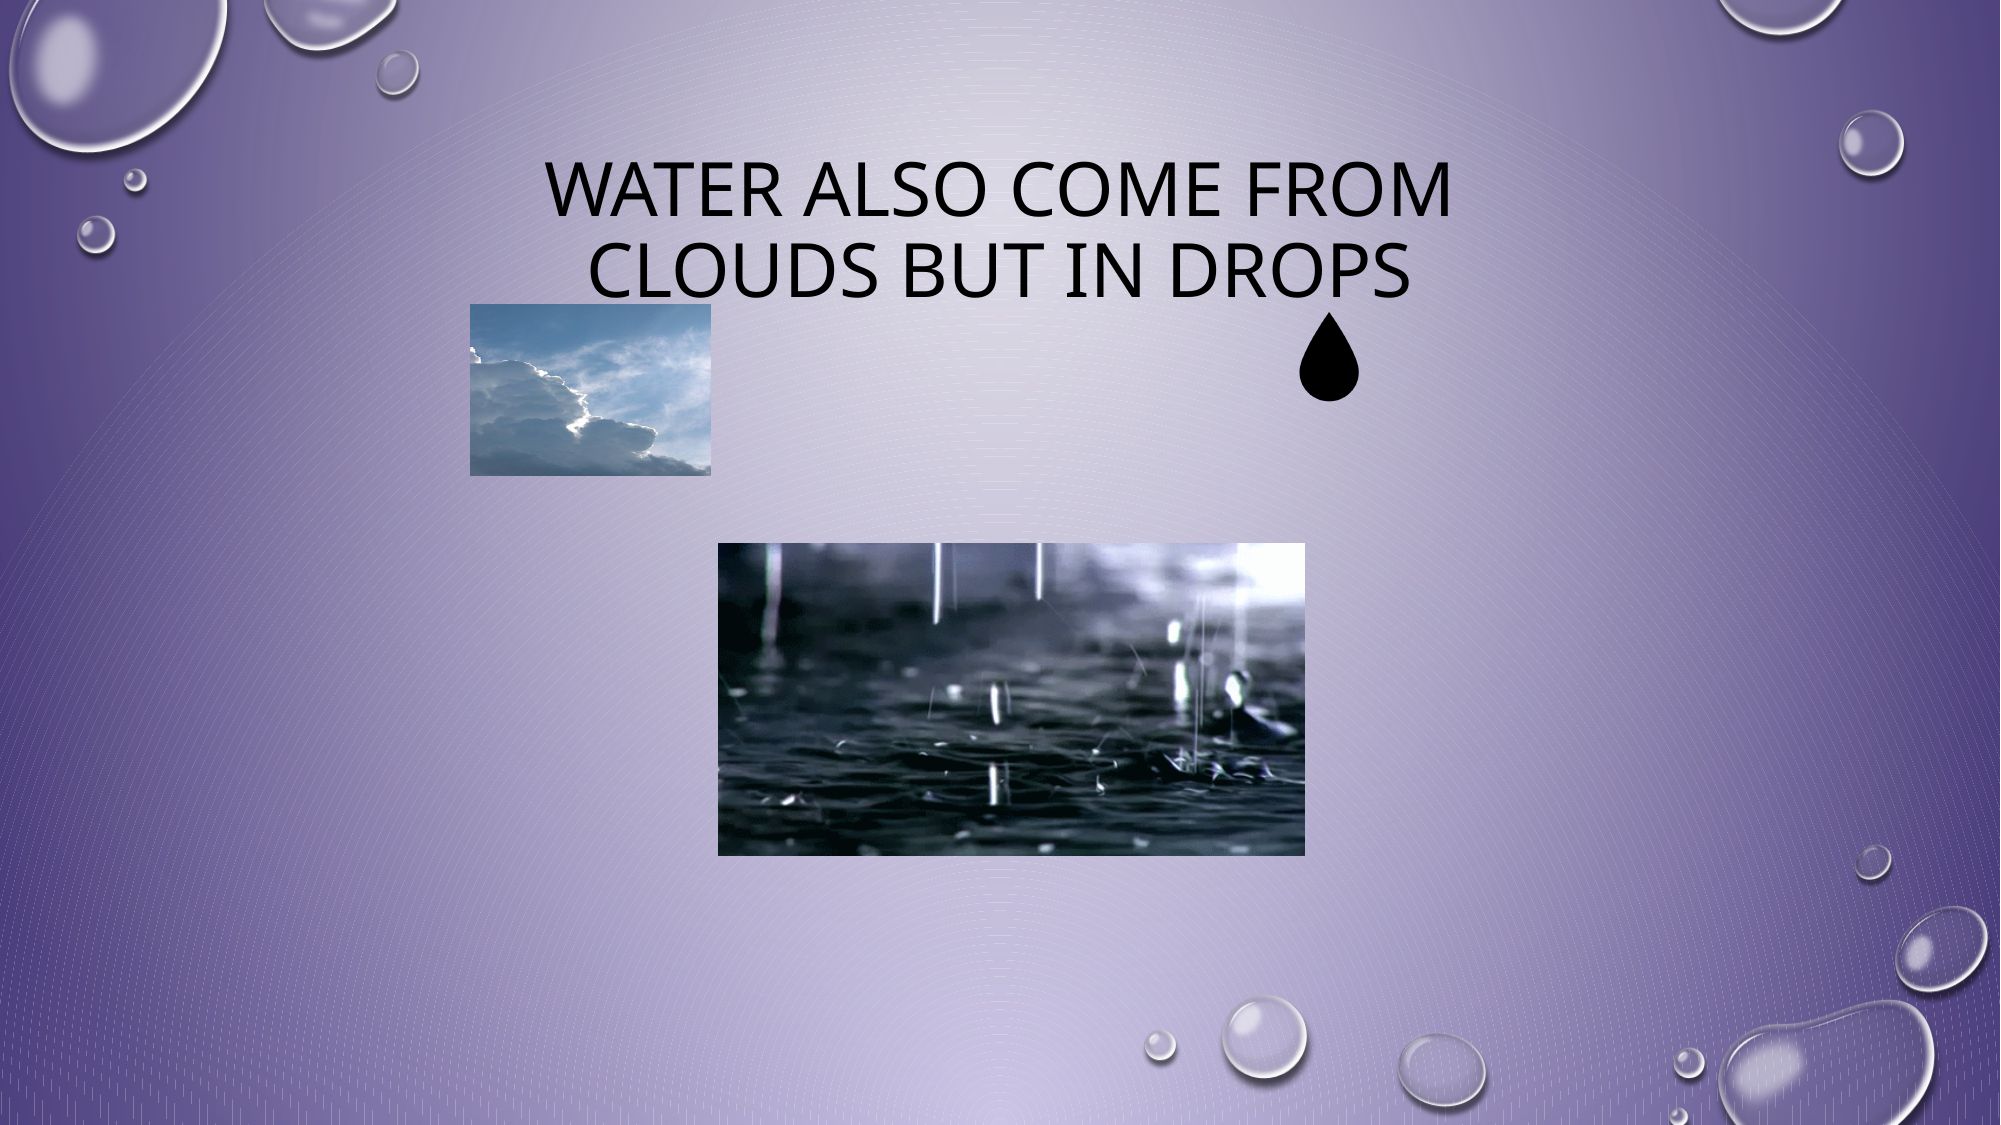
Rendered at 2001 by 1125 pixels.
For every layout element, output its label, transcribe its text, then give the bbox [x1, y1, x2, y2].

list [1272, 300, 1386, 414]
picture [0, 0, 2000, 1125]
title Water also come from clouds but in drops [149, 101, 1851, 364]
